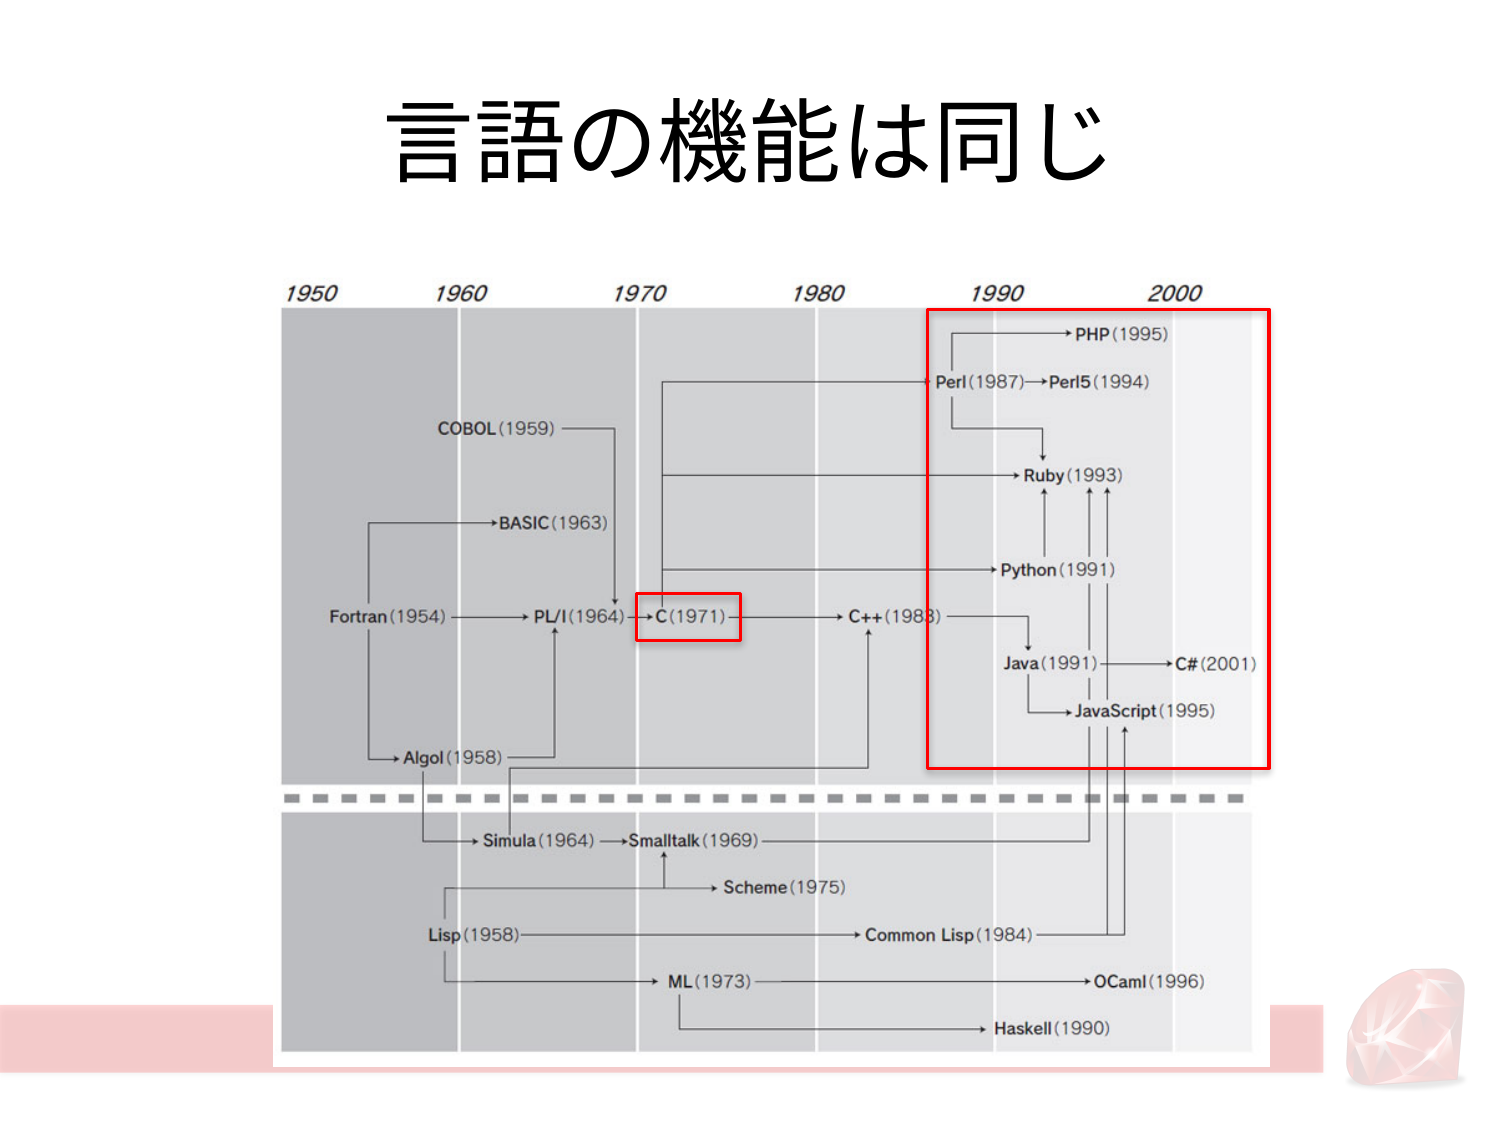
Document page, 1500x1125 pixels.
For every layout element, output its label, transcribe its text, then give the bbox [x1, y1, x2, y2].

title 言語の機能は同じ [75, 45, 1425, 233]
picture [273, 268, 1270, 1067]
